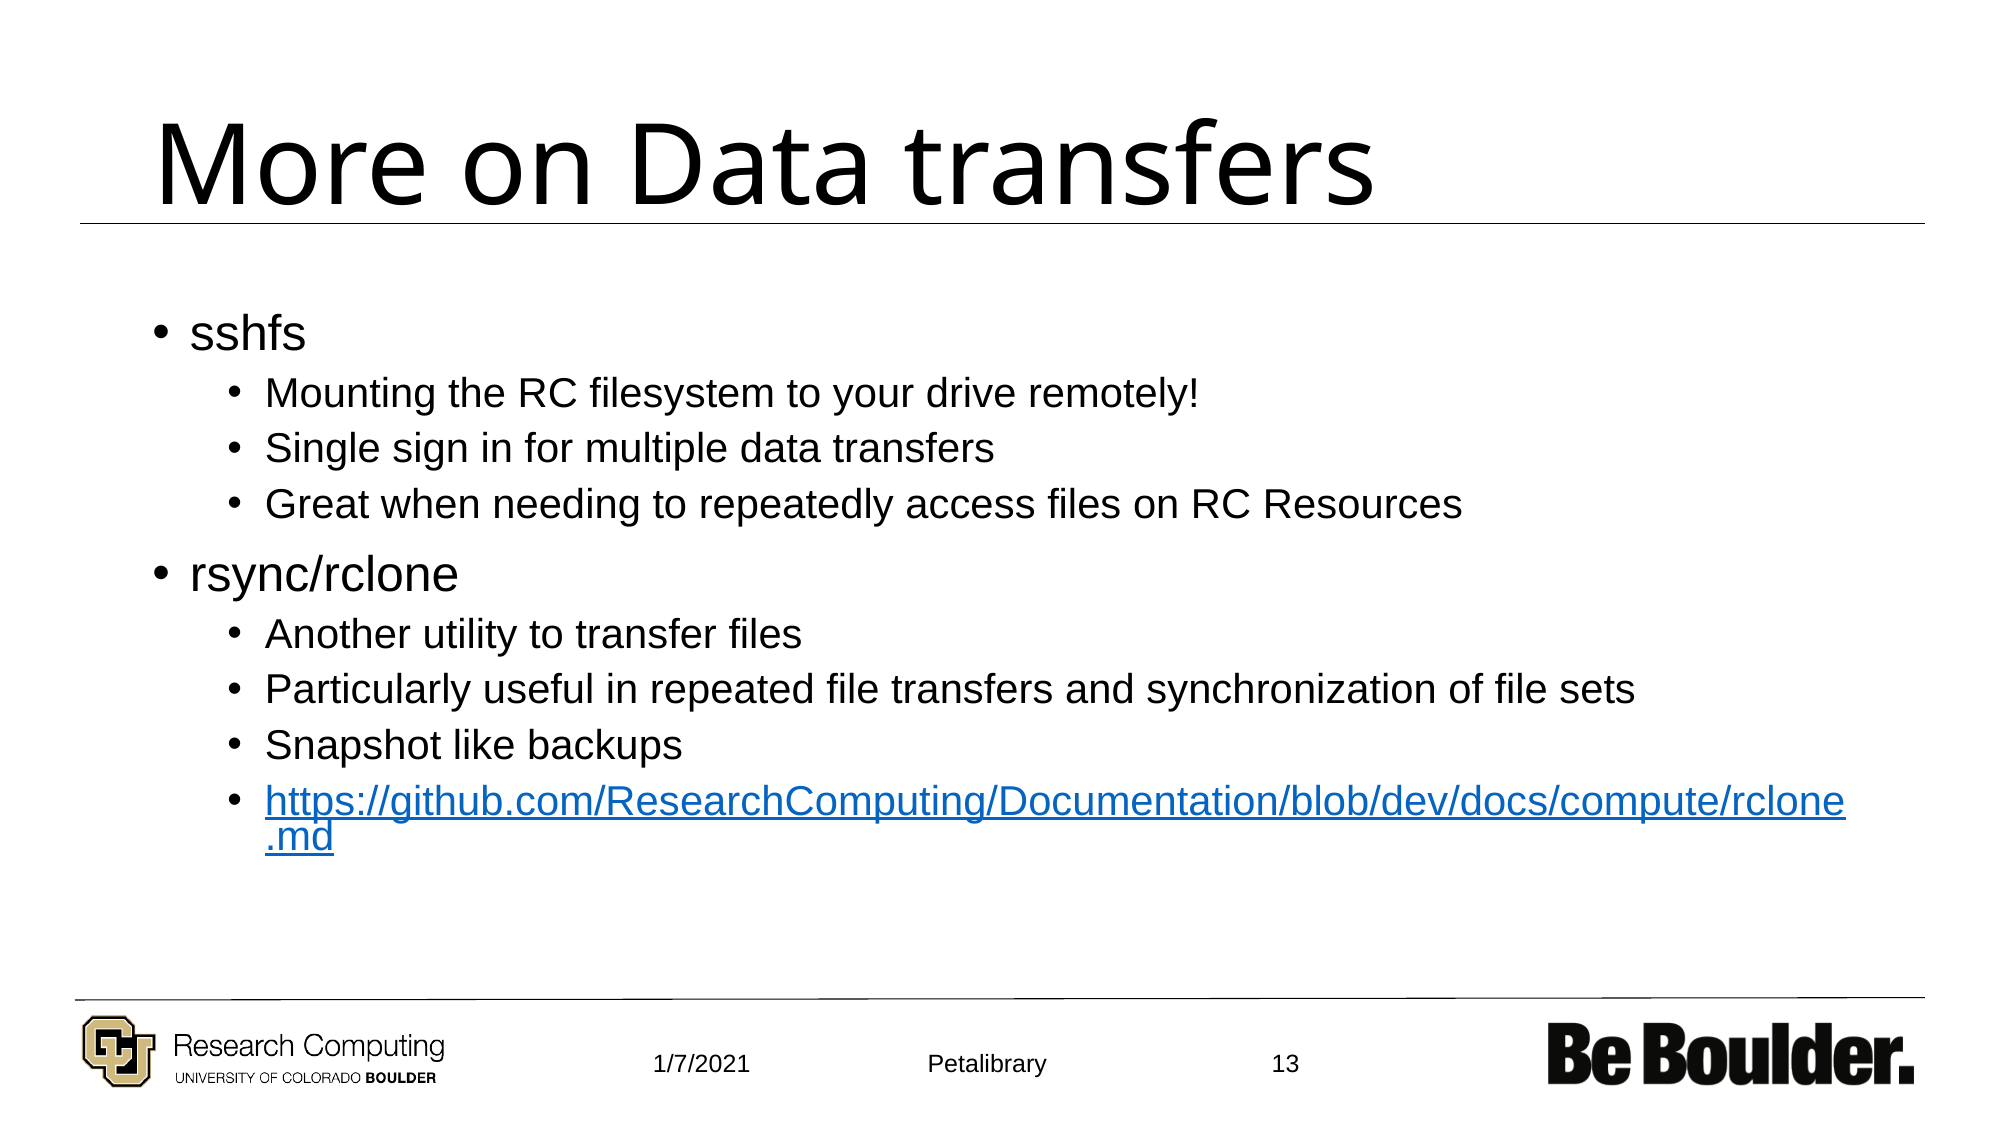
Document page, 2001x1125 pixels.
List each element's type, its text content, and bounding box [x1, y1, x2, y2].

title More on Data transfers [137, 59, 1863, 278]
slide_number 13 [1202, 1032, 1315, 1093]
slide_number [637, 1032, 772, 1093]
footer Petalibrary [772, 1032, 1202, 1093]
picture [1524, 1015, 1938, 1088]
list sshfs Mounting the RC filesystem to your drive remotely! Single sign in for multiple data transfers Great when needing to repeatedly access files on RC Resources rsync/rclone Another utility to transfer files Particularly useful in repeated file transfers and synchronization of file sets Snapshot like backups https://github.com/ResearchComputing/Documentation/blob/dev/docs/compute/rclone.md [137, 299, 1863, 983]
picture [81, 1015, 444, 1088]
